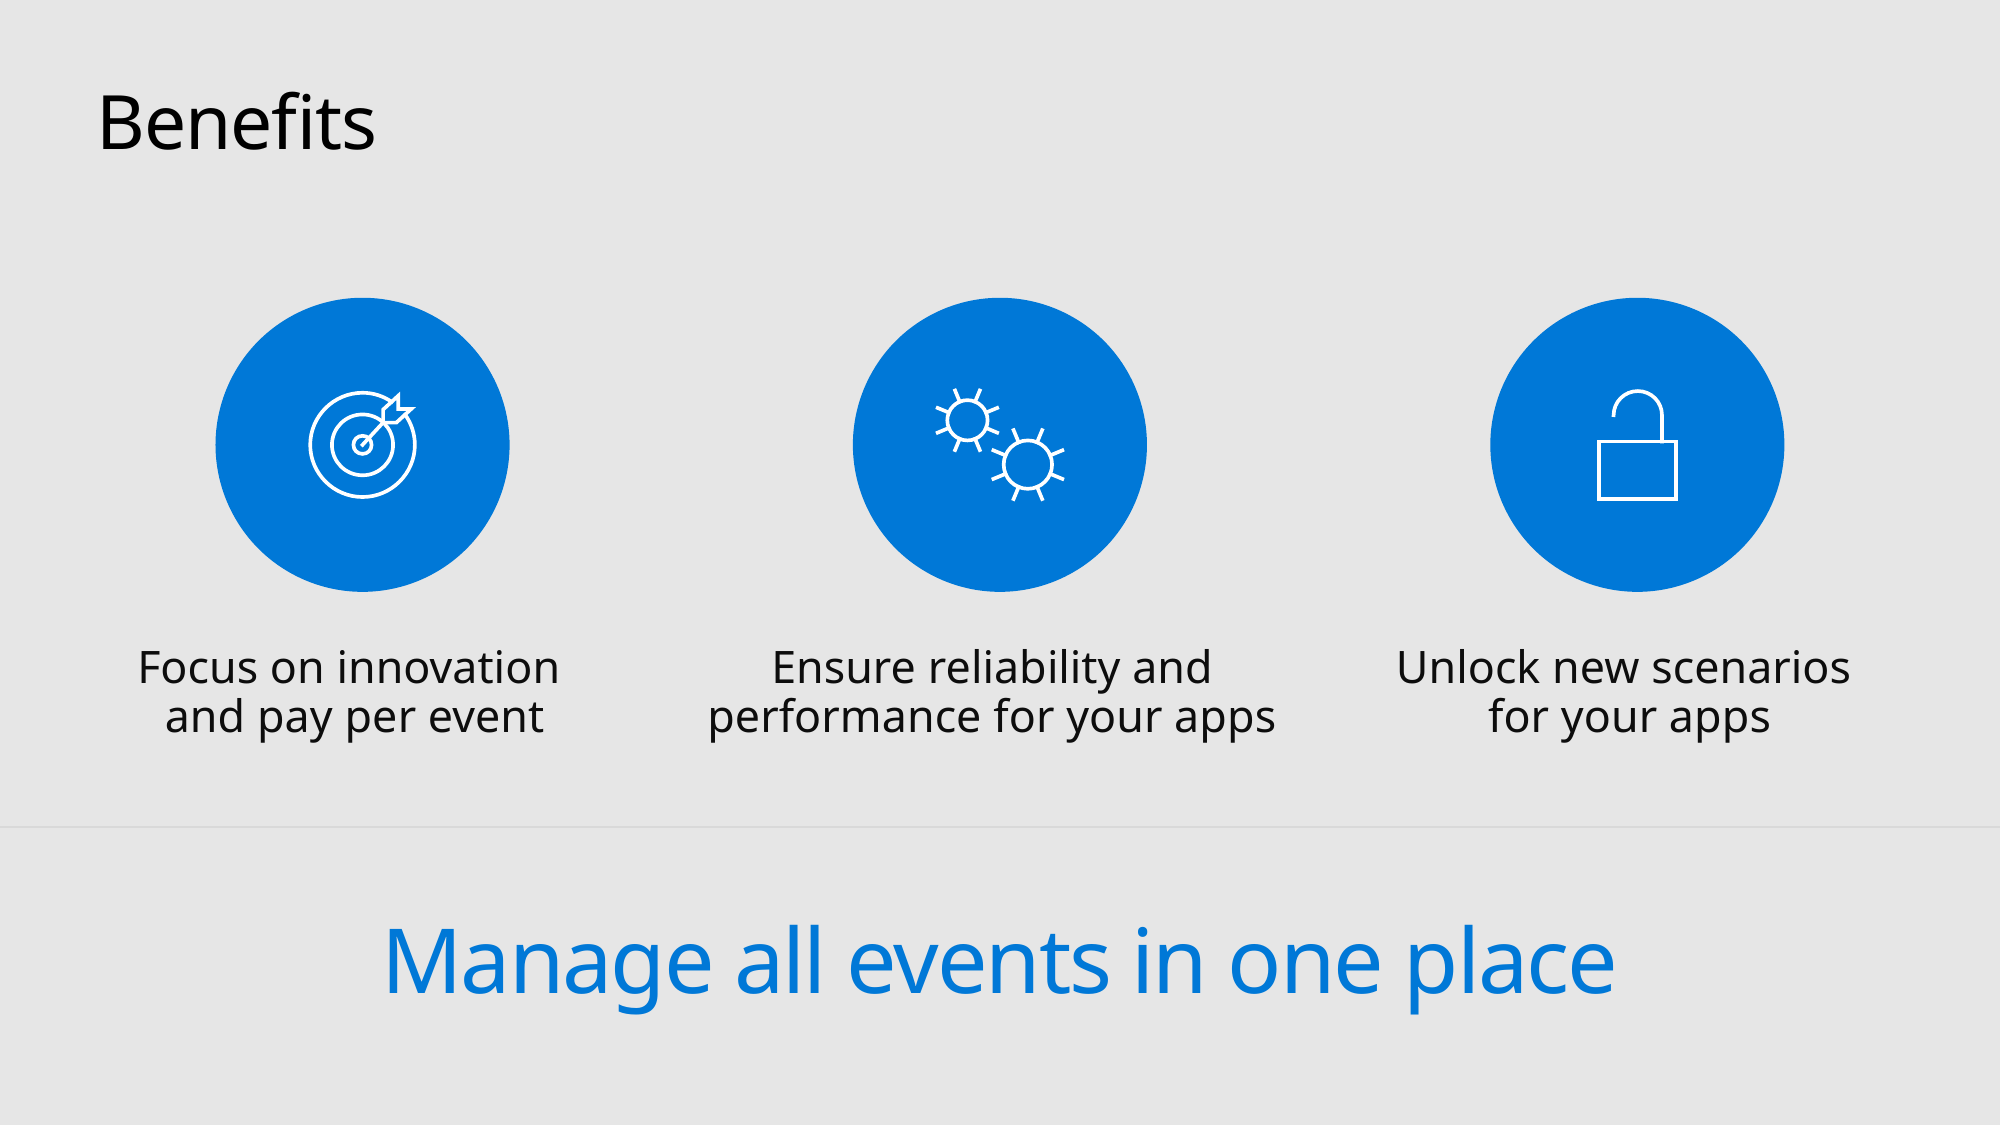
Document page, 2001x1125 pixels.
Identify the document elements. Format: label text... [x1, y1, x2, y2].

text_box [1490, 297, 1785, 593]
text_box Ensure reliability and performance for your apps [691, 621, 1309, 767]
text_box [852, 297, 1148, 593]
text_box Focus on innovation and pay per event [97, 621, 628, 767]
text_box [215, 297, 510, 593]
text_box Manage all events in one place [44, 900, 1956, 1028]
text_box Unlock new scenarios for your apps [1372, 621, 1902, 767]
title Benefits [96, 75, 1904, 166]
